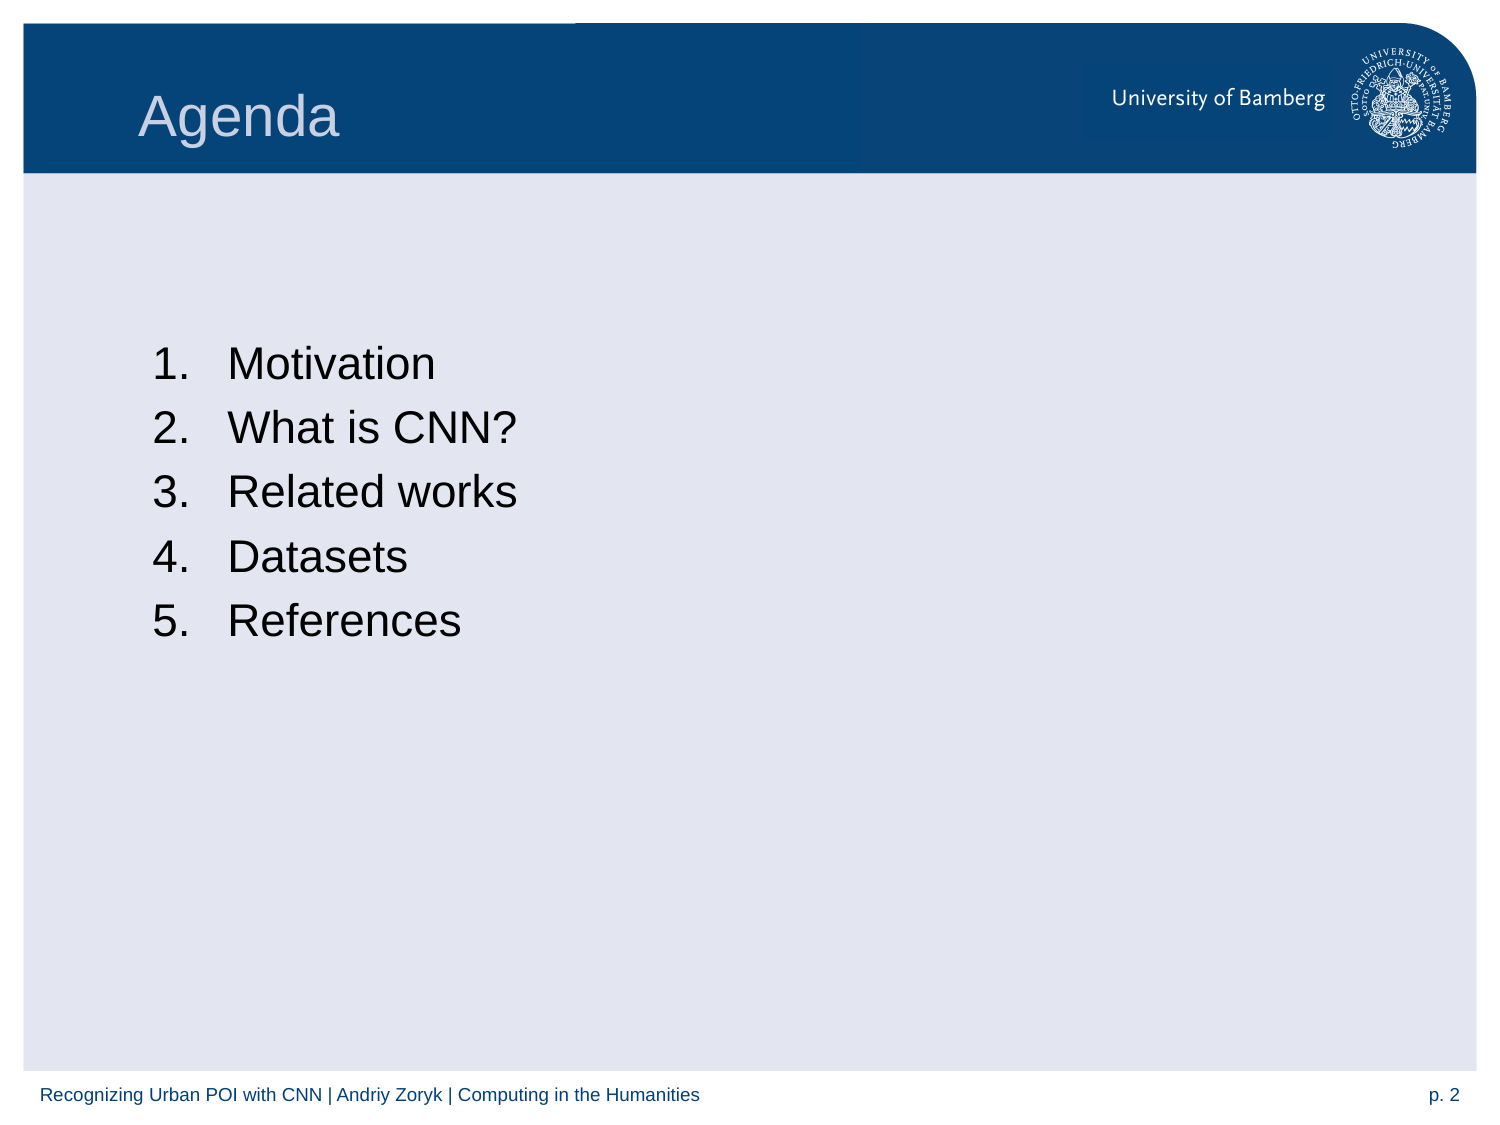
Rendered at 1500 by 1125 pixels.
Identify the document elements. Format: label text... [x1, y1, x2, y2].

picture [0, 0, 1500, 1125]
list Motivation What is CNN? Related works Datasets References [137, 326, 1363, 1008]
text_box Agenda [123, 19, 1349, 207]
